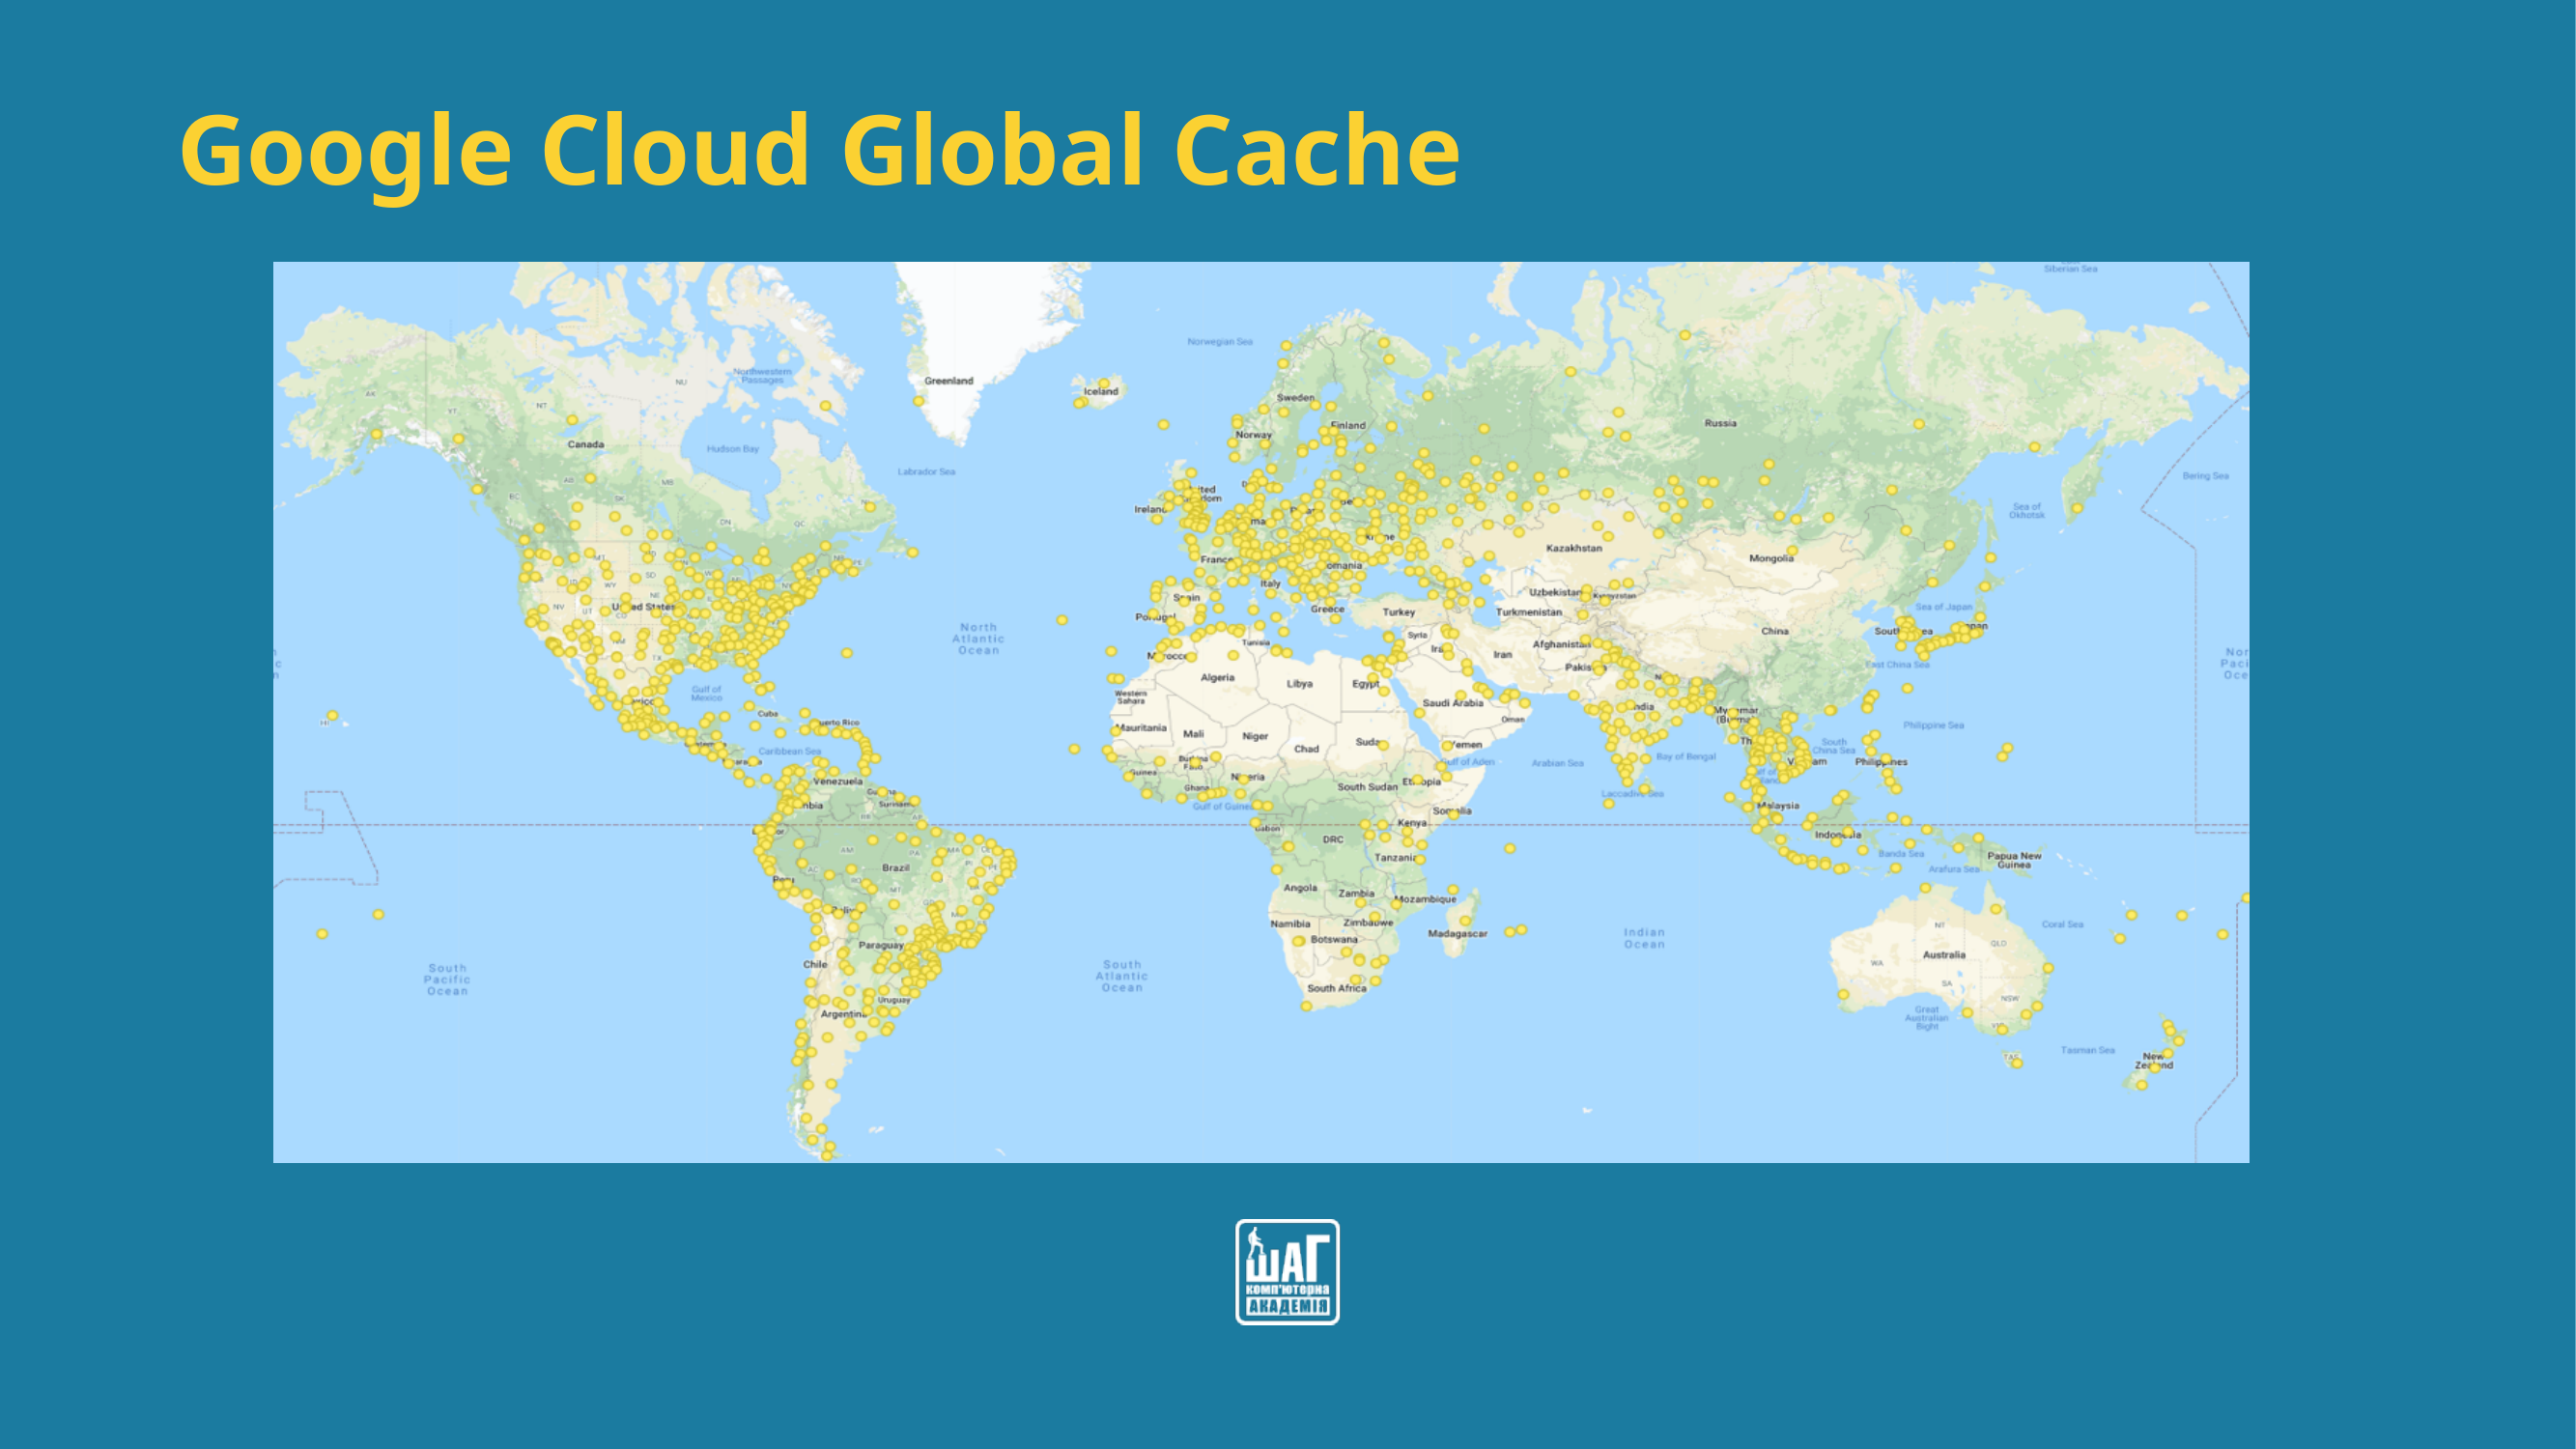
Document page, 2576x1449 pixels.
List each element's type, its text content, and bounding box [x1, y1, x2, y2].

picture [273, 262, 2250, 1163]
title Google Cloud Global Cache [177, 88, 2220, 330]
picture [1232, 1219, 1344, 1325]
